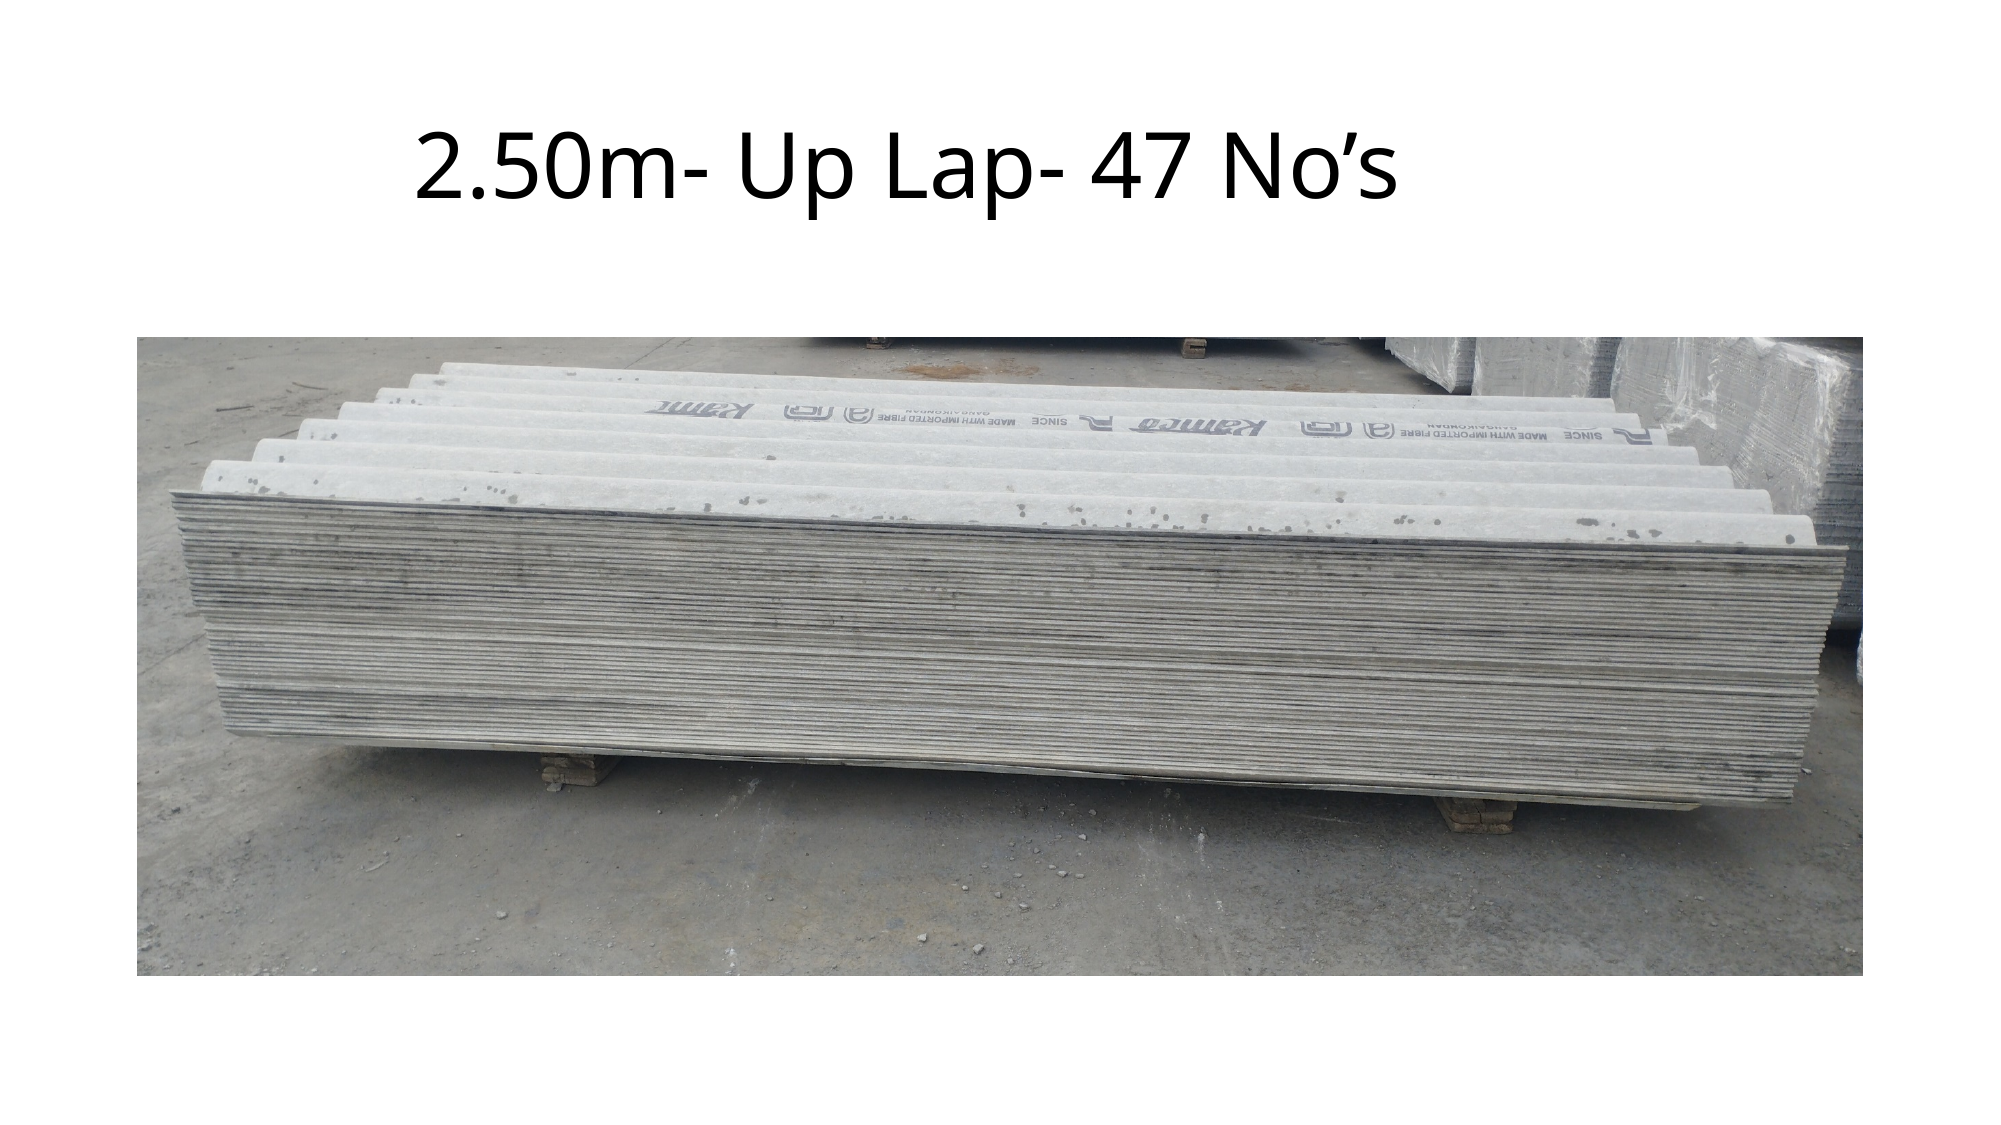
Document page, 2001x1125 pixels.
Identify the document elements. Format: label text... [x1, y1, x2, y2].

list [137, 337, 1863, 976]
title 2.50m- Up Lap- 47 No’s [137, 59, 1863, 278]
